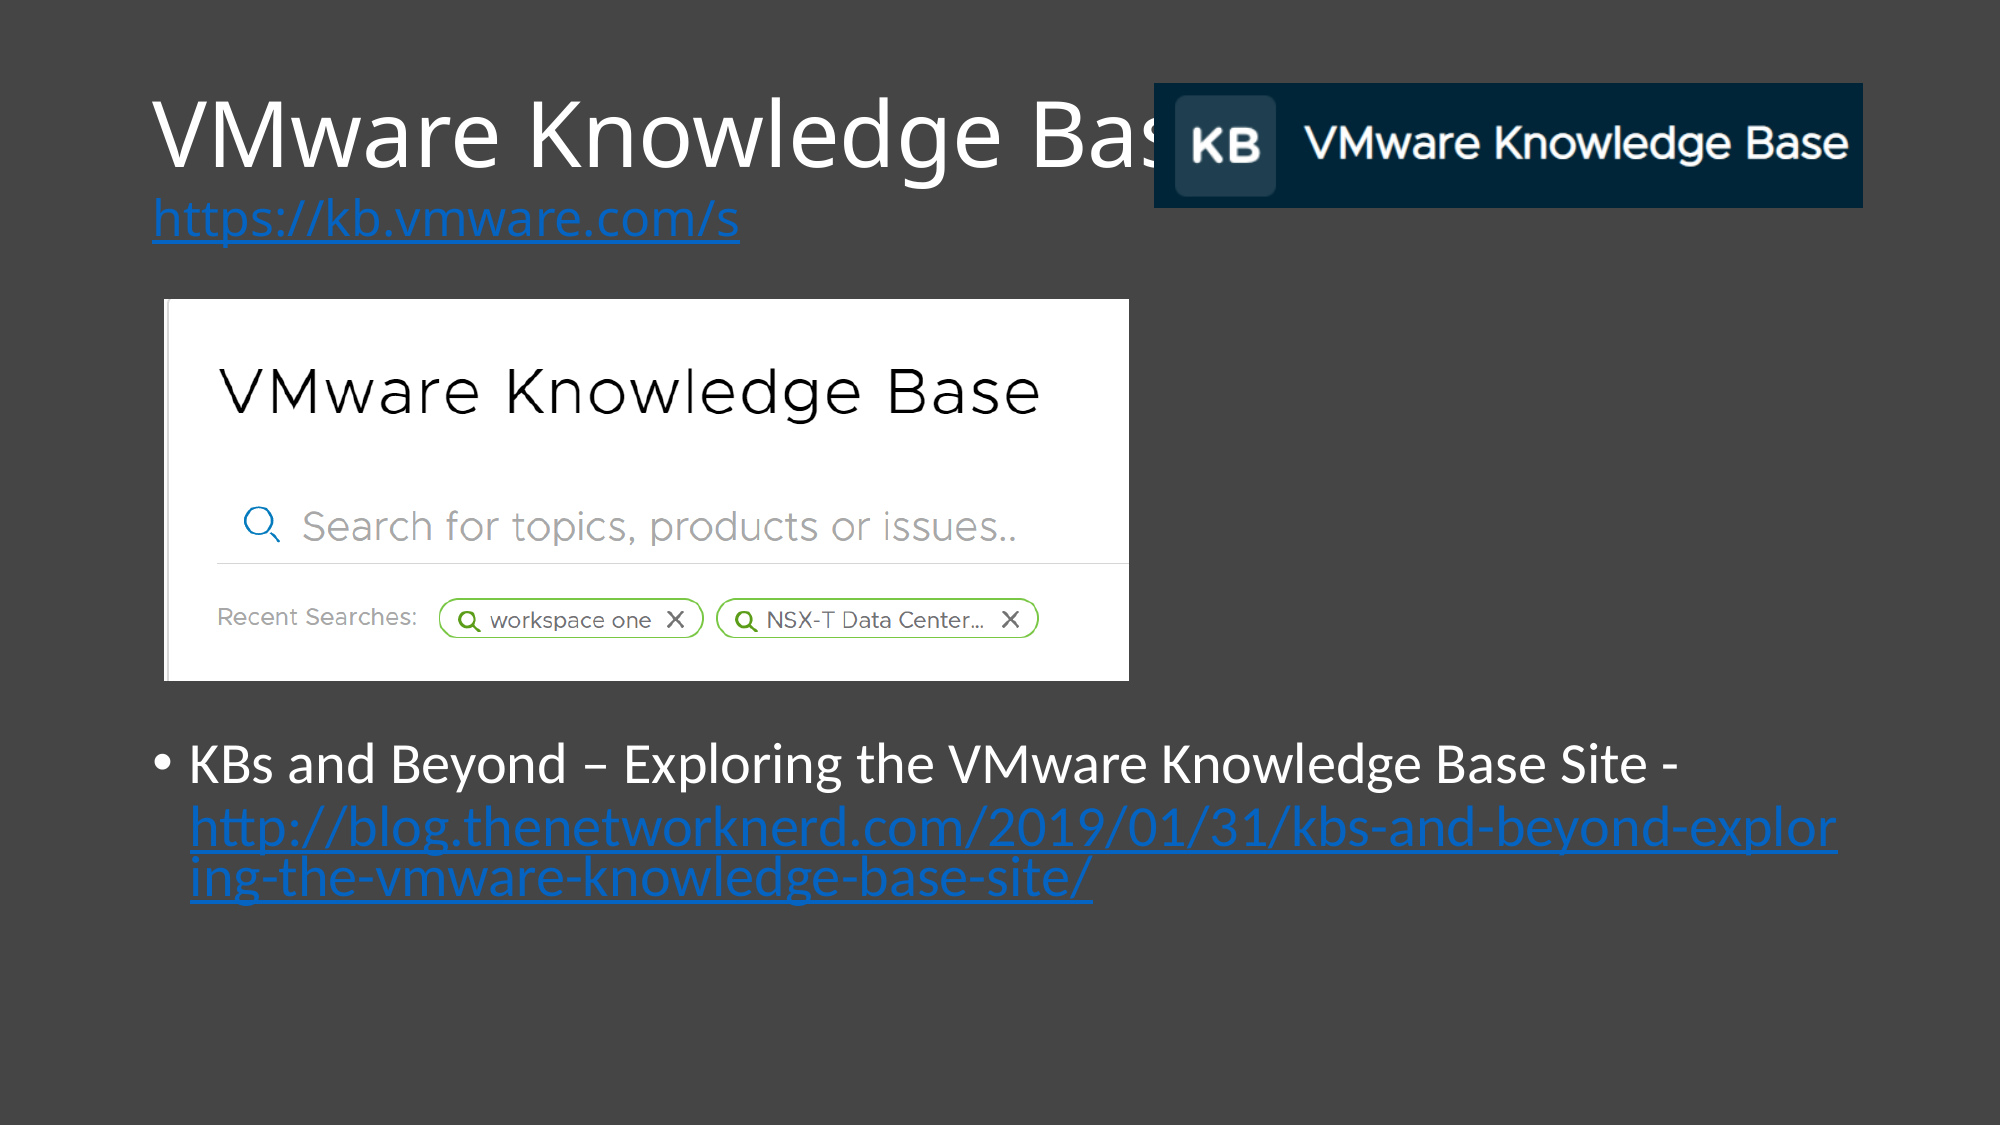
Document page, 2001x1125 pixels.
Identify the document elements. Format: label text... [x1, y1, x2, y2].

title VMware Knowledge Base https://kb.vmware.com/s [137, 59, 1863, 278]
picture [1455, 133, 1480, 159]
list KBs and Beyond – Exploring the VMware Knowledge Base Site - http://blog.thenetworknerd.com/2019/01/31/kbs-and-beyond-exploring-the-vmware-knowledge-base-site/ [137, 299, 1863, 1014]
picture [164, 299, 1129, 681]
picture [1496, 126, 1732, 166]
picture [1412, 133, 1455, 159]
picture [1747, 126, 1849, 159]
picture [1304, 126, 1413, 159]
picture [1176, 96, 1275, 196]
